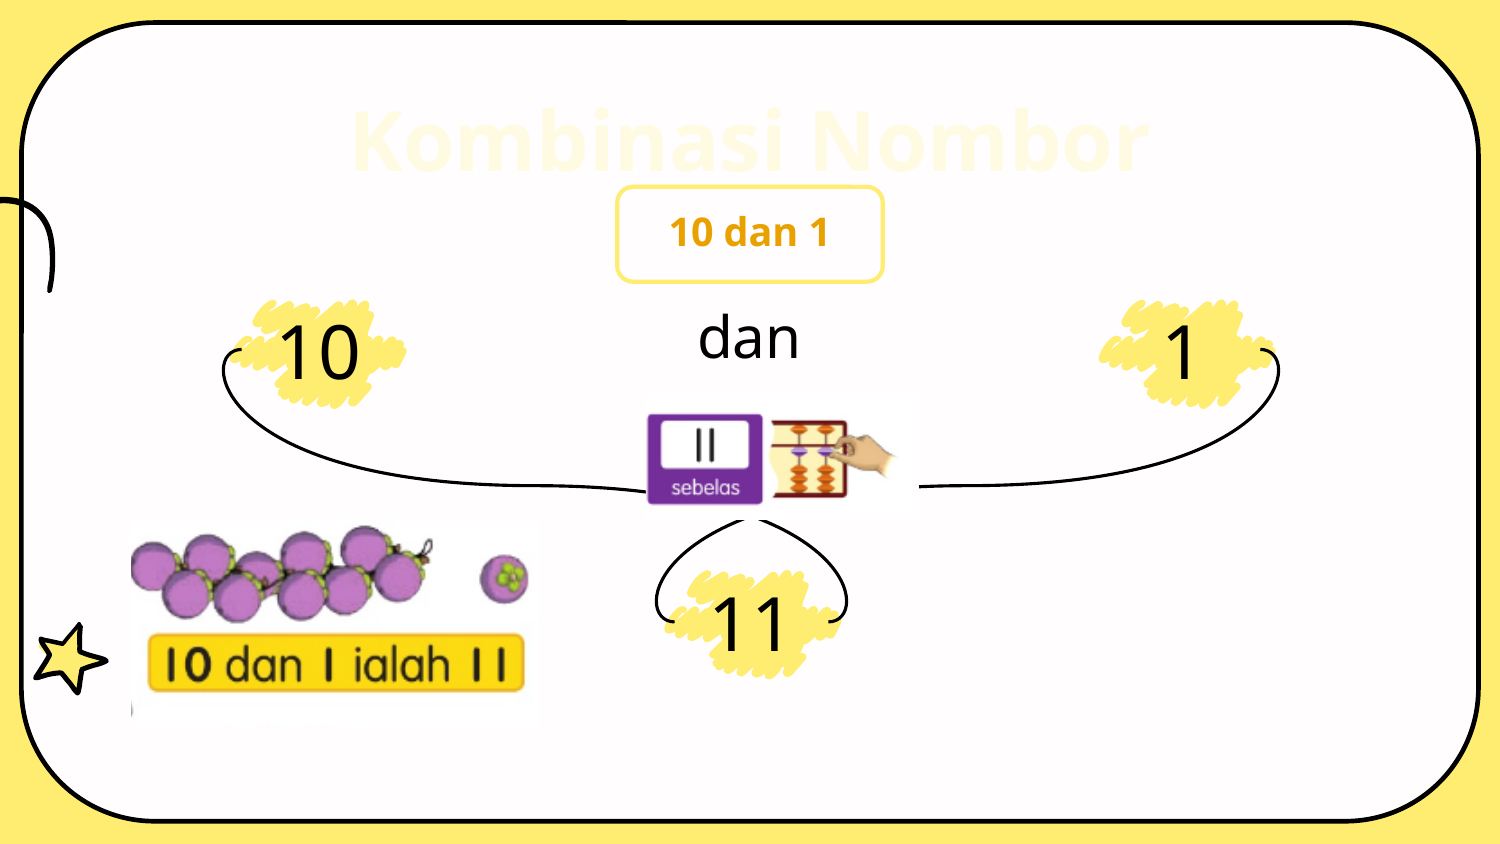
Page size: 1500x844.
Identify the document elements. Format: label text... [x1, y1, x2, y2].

text_box [1217, 402, 1229, 407]
text_box [664, 629, 674, 634]
title Kombinasi Nombor [116, 72, 1383, 187]
text_box 1 [1106, 297, 1261, 402]
text_box [751, 674, 778, 680]
text_box [348, 402, 360, 407]
text_box [783, 674, 793, 678]
text_box [1261, 336, 1276, 354]
text_box [1170, 402, 1182, 407]
text_box 10 dan 1 [615, 184, 885, 284]
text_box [828, 349, 1107, 623]
text_box [396, 338, 405, 347]
text_box [1185, 402, 1214, 409]
picture [130, 519, 540, 727]
text_box 10 [241, 297, 396, 402]
text_box [829, 629, 838, 639]
text_box dan [566, 309, 949, 362]
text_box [395, 349, 675, 623]
text_box [301, 402, 313, 407]
text_box [1261, 352, 1273, 369]
picture [645, 393, 920, 520]
text_box [233, 339, 241, 349]
text_box [316, 402, 345, 409]
text_box [229, 352, 241, 366]
text_box 11 [674, 569, 829, 674]
